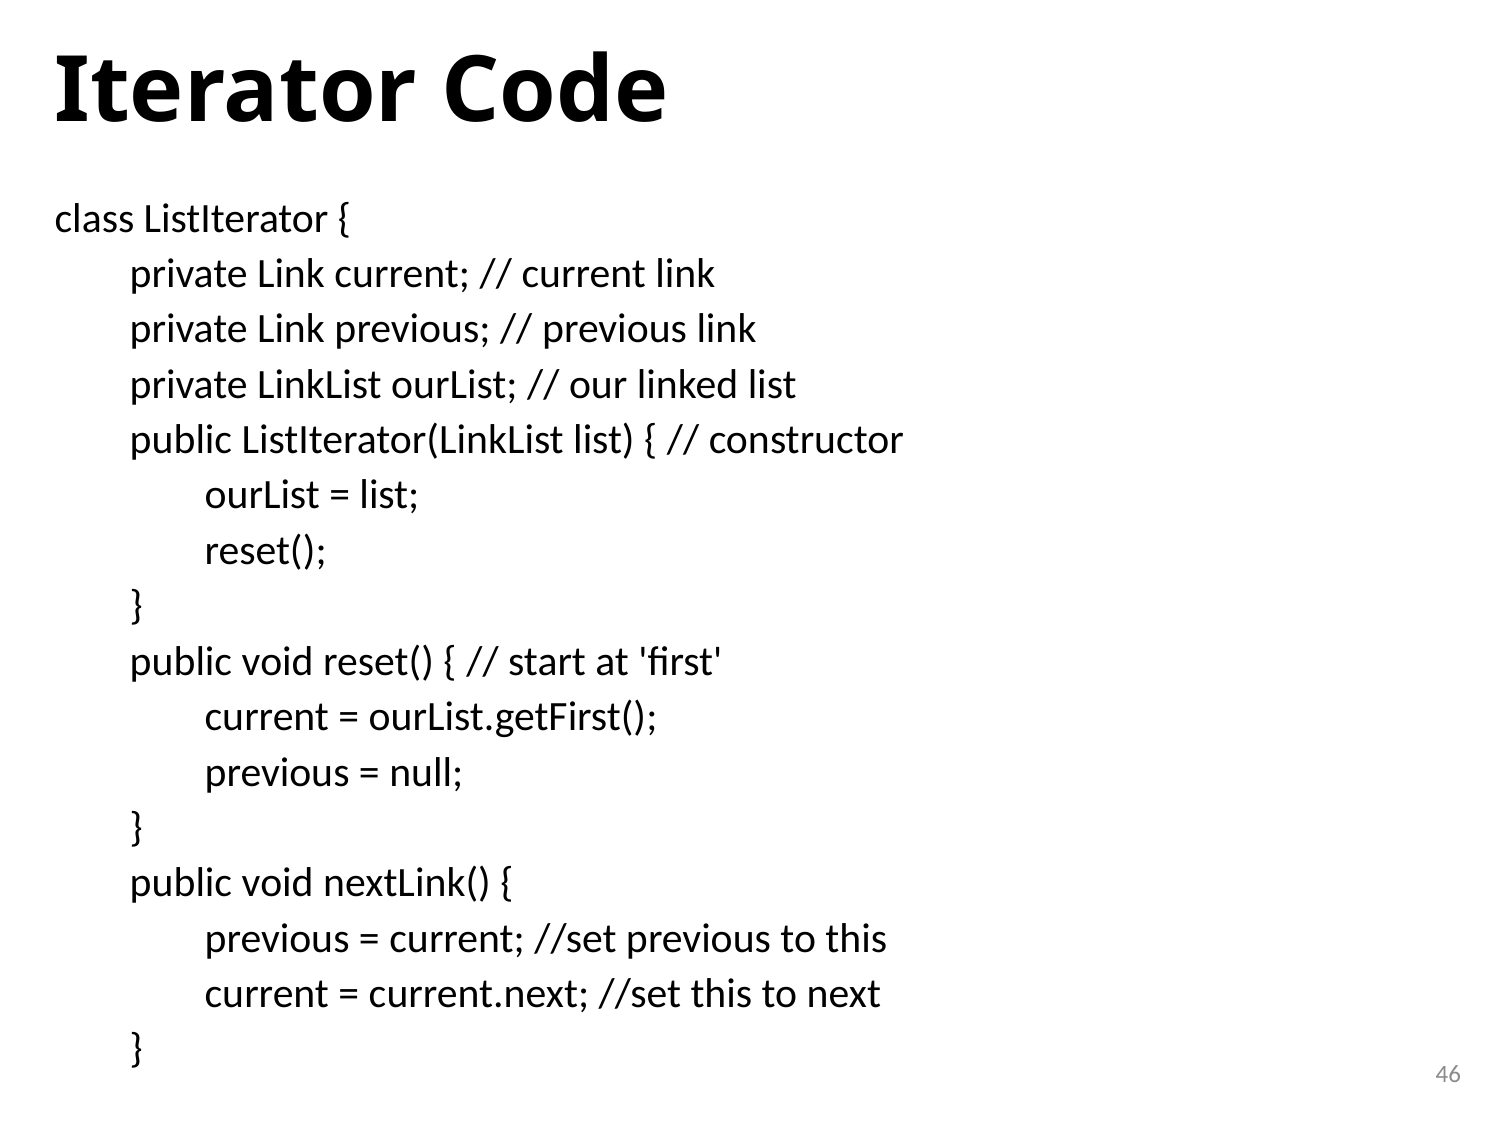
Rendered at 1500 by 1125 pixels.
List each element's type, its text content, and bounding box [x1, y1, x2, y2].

slide_number 46 [1138, 1042, 1477, 1103]
title Iterator Code [39, 22, 1461, 161]
list class ListIterator { private Link current; // current link private Link previous; // previous link private LinkList ourList; // our linked list public ListIterator(LinkList list) { // constructor ourList = list; reset(); } public void reset() { // start at 'first' current = ourList.getFirst(); previous = null; } public void nextLink() { previous = current; //set previous to this current = current.next; //set this to next } [39, 188, 1461, 1085]
